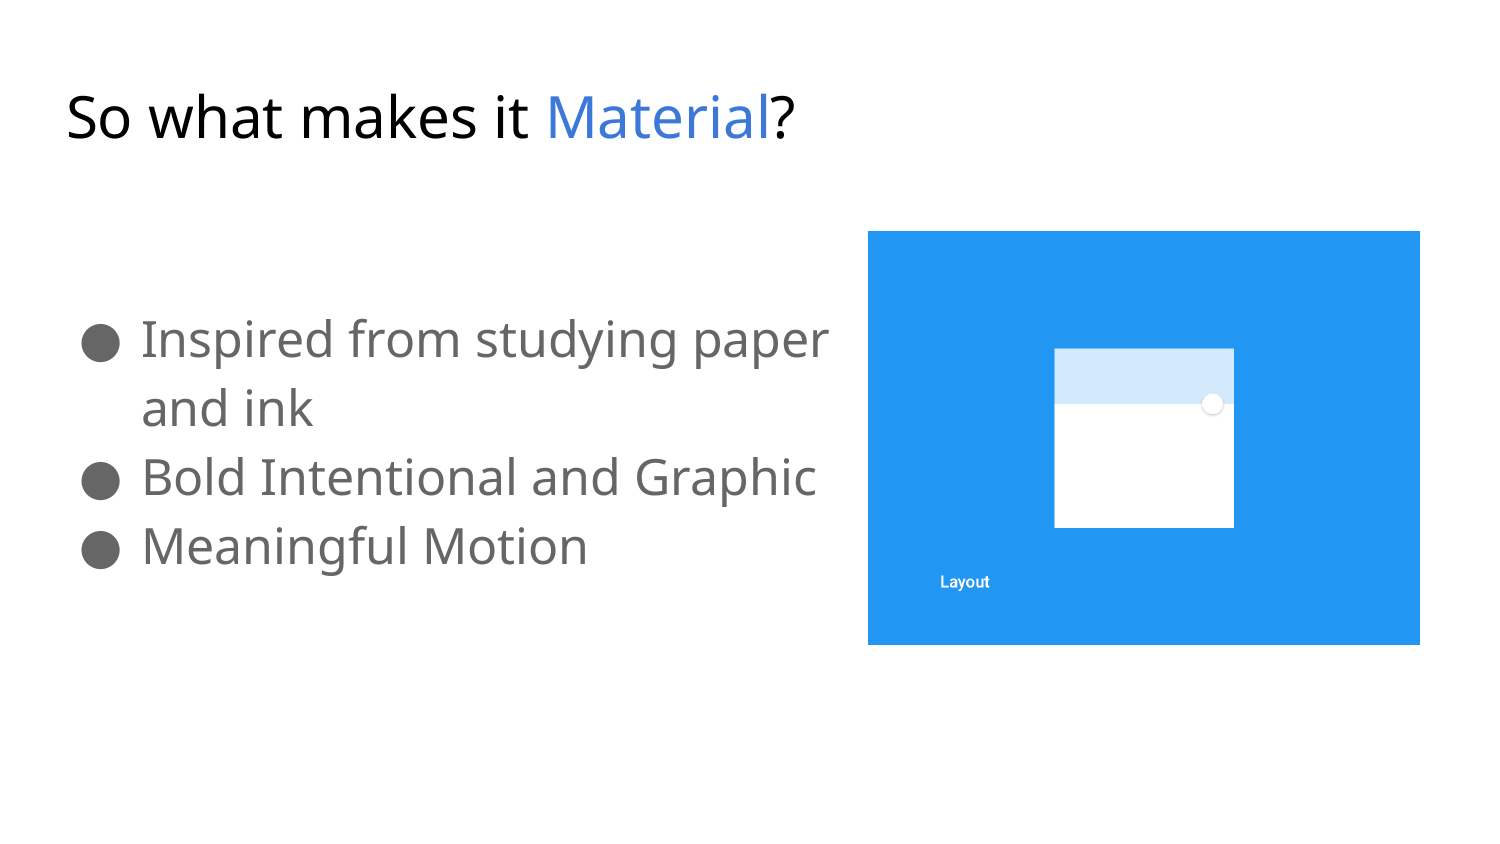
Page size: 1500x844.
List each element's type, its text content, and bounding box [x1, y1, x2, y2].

list Inspired from studying paper and ink Bold Intentional and Graphic Meaningful Motion [51, 283, 863, 645]
title So what makes it Material? [51, 65, 1449, 160]
picture [868, 230, 1420, 645]
